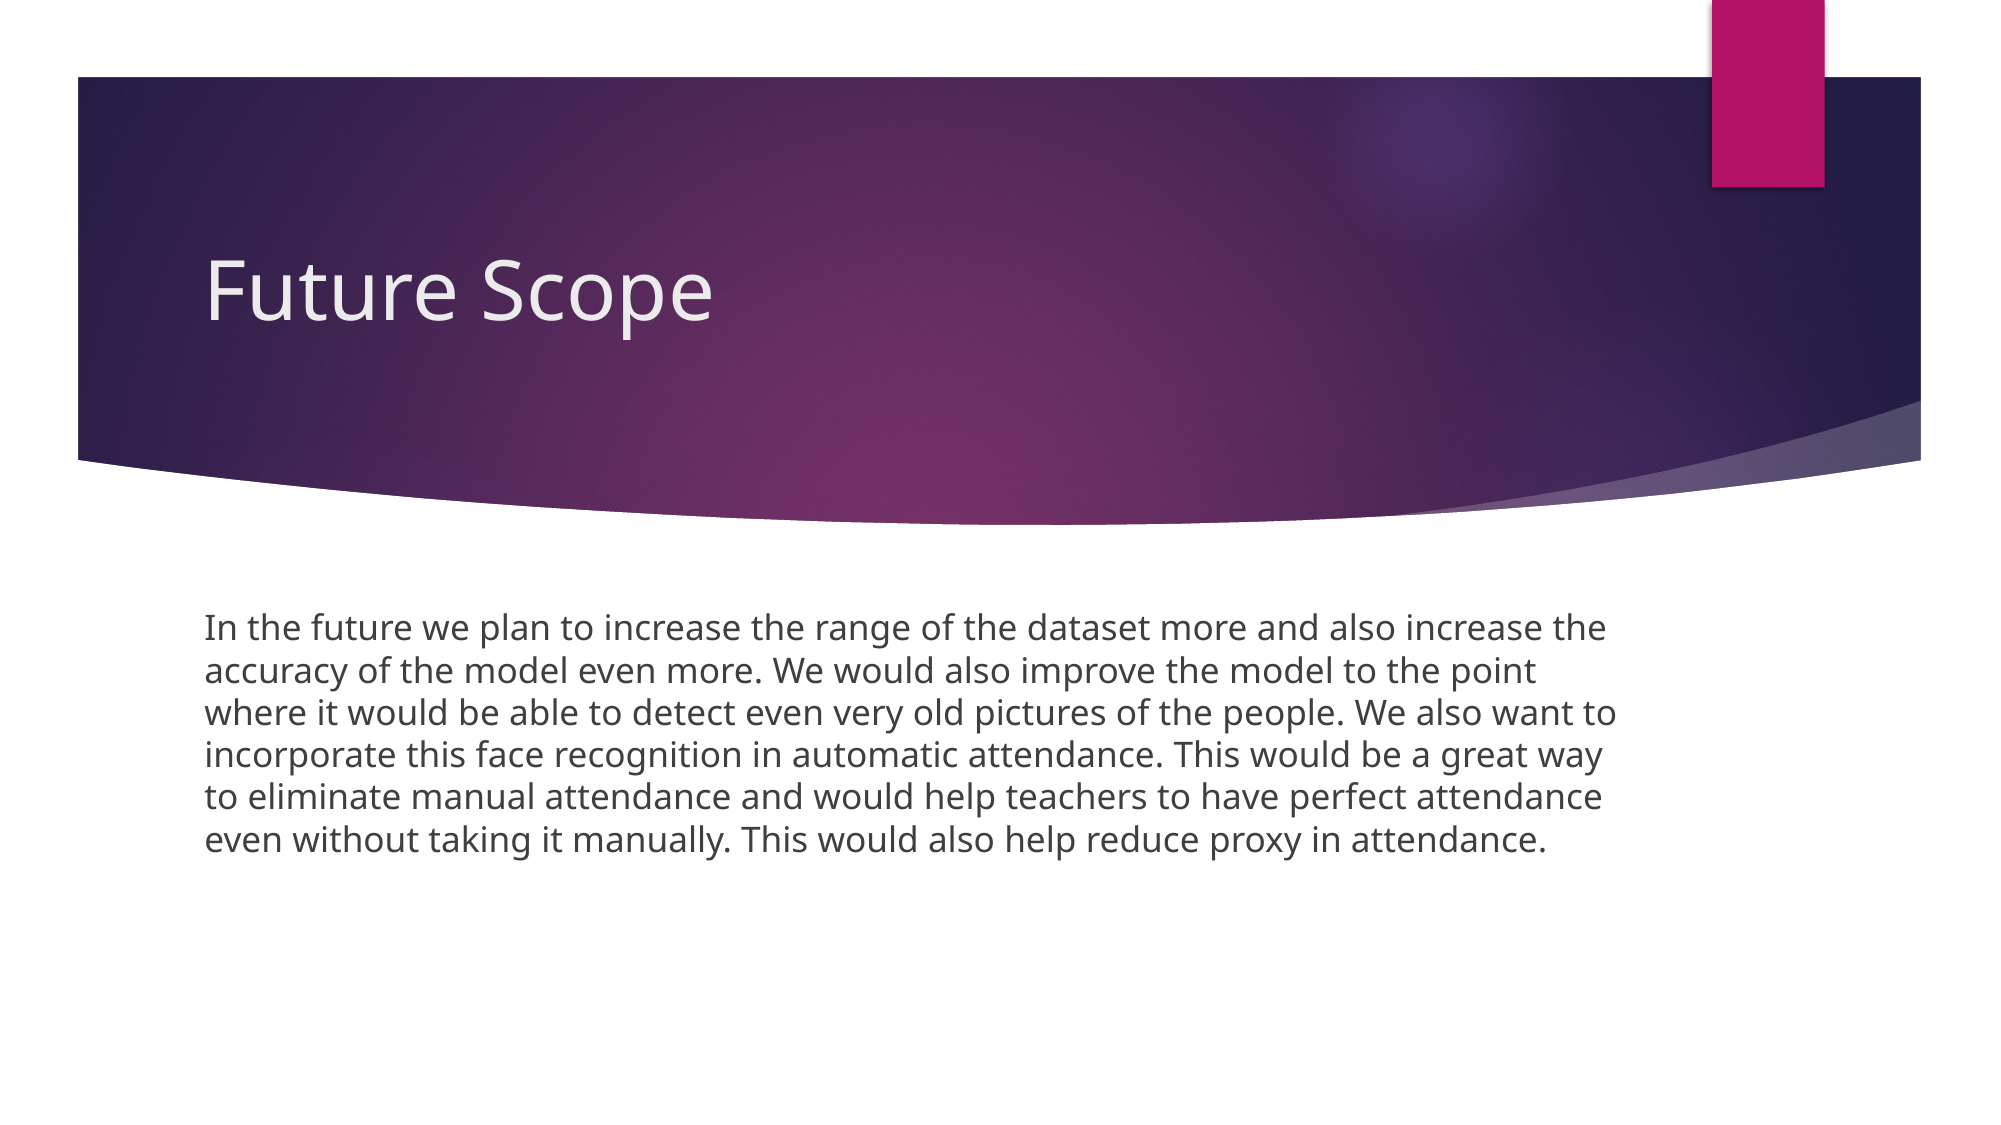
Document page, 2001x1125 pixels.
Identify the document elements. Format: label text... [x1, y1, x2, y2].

title Future Scope [188, 174, 1638, 400]
list In the future we plan to increase the range of the dataset more and also increase the accuracy of the model even more. We would also improve the model to the point where it would be able to detect even very old pictures of the people. We also want to incorporate this face recognition in automatic attendance. This would be a great way to eliminate manual attendance and would help teachers to have perfect attendance even without taking it manually. This would also help reduce proxy in attendance. [189, 581, 1638, 988]
picture [79, 78, 1920, 525]
